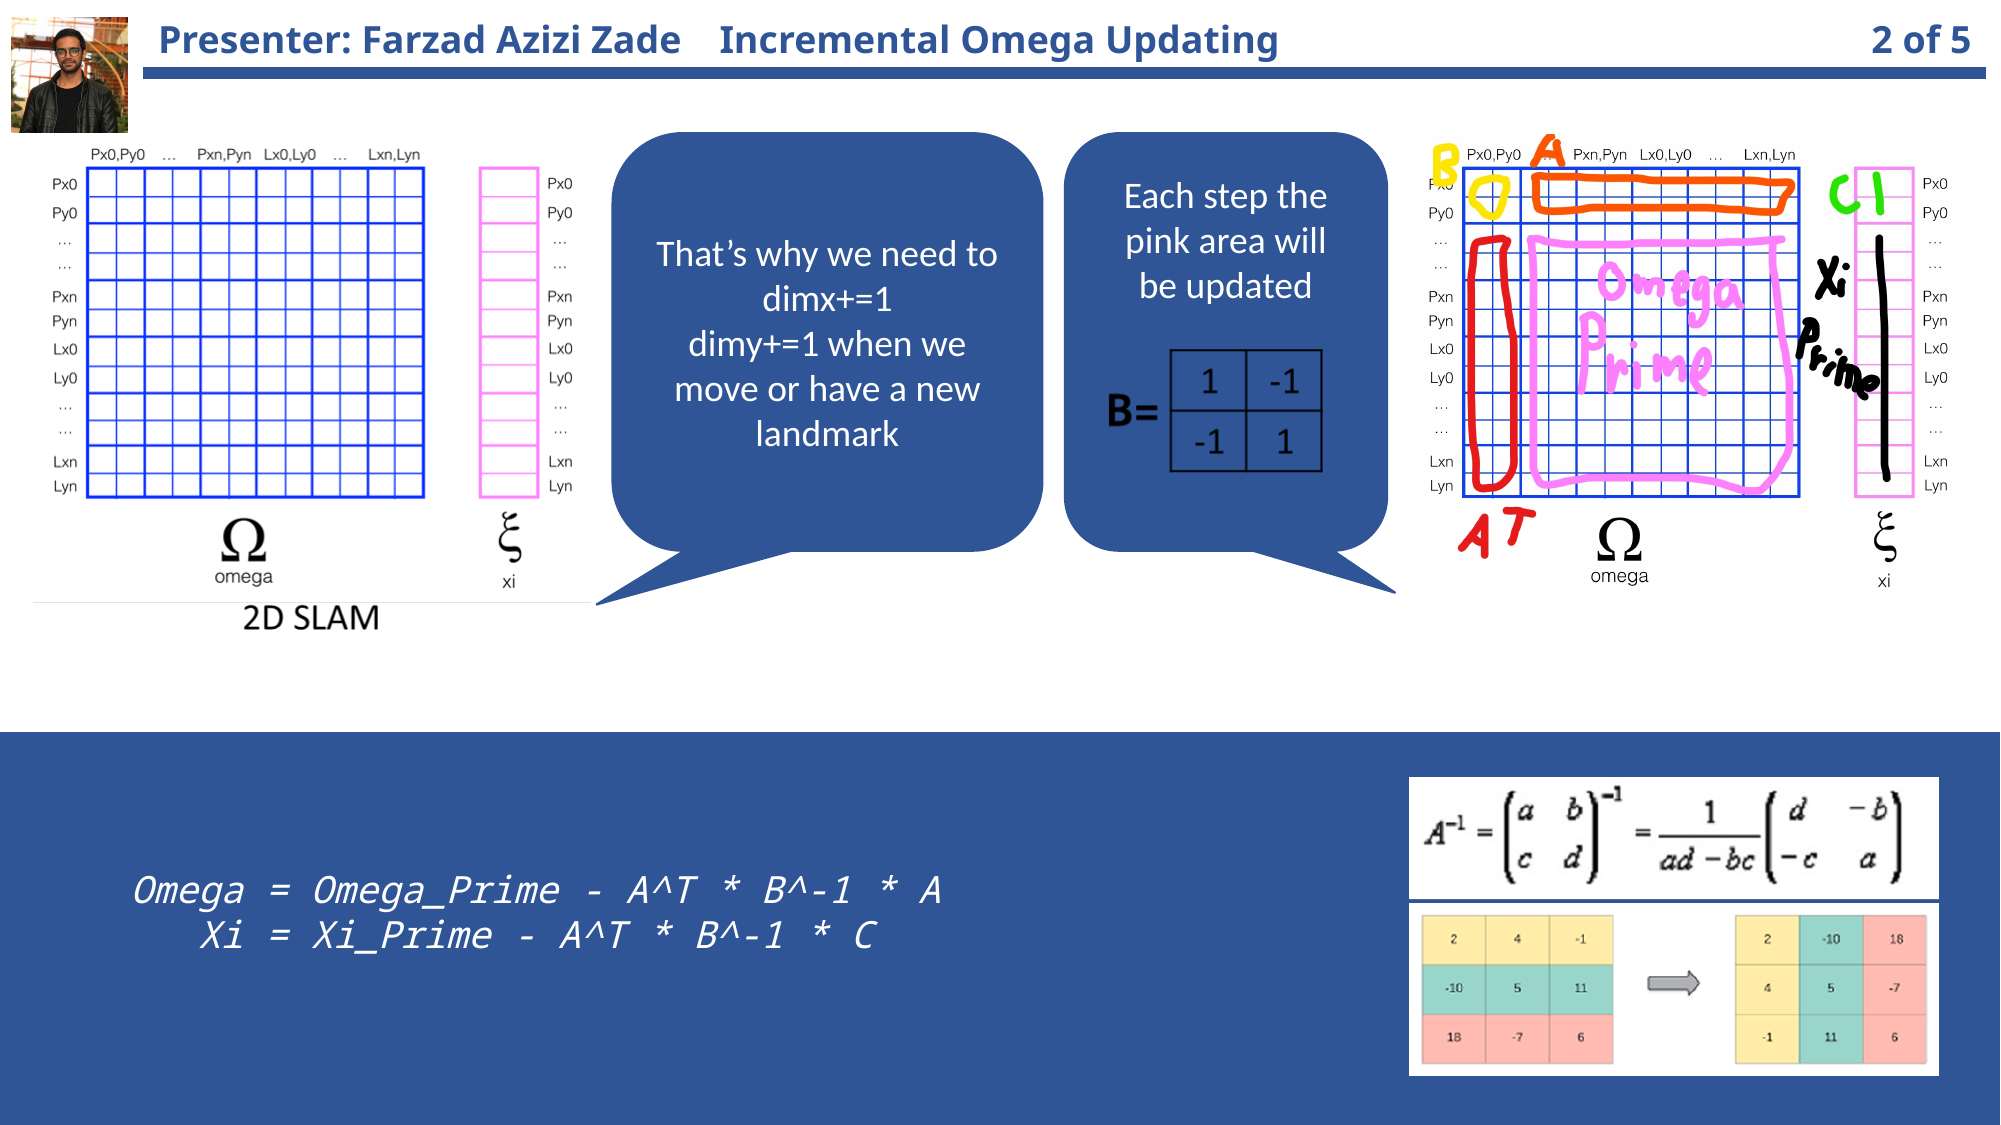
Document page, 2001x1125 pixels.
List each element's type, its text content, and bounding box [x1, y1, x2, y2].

picture [1409, 134, 1966, 602]
text_box That’s why we need to dimx+=1 dimy+=1 when we move or have a new landmark [595, 132, 1044, 606]
picture [1409, 777, 1939, 1076]
text_box Omega = Omega_Prime - A^T * B^-1 * A Xi = Xi_Prime - A^T * B^-1 * C [61, 858, 1010, 964]
text_box Incremental Omega Updating [710, 8, 1501, 69]
text_box [0, 732, 2000, 1125]
text_box Presenter: Farzad Azizi Zade [143, 8, 710, 69]
picture [11, 17, 591, 663]
picture [1075, 345, 1324, 487]
text_box 2 of 5 [1679, 8, 1987, 69]
text_box [1063, 132, 1396, 594]
text_box Each step the pink area will be updated [1101, 163, 1350, 314]
